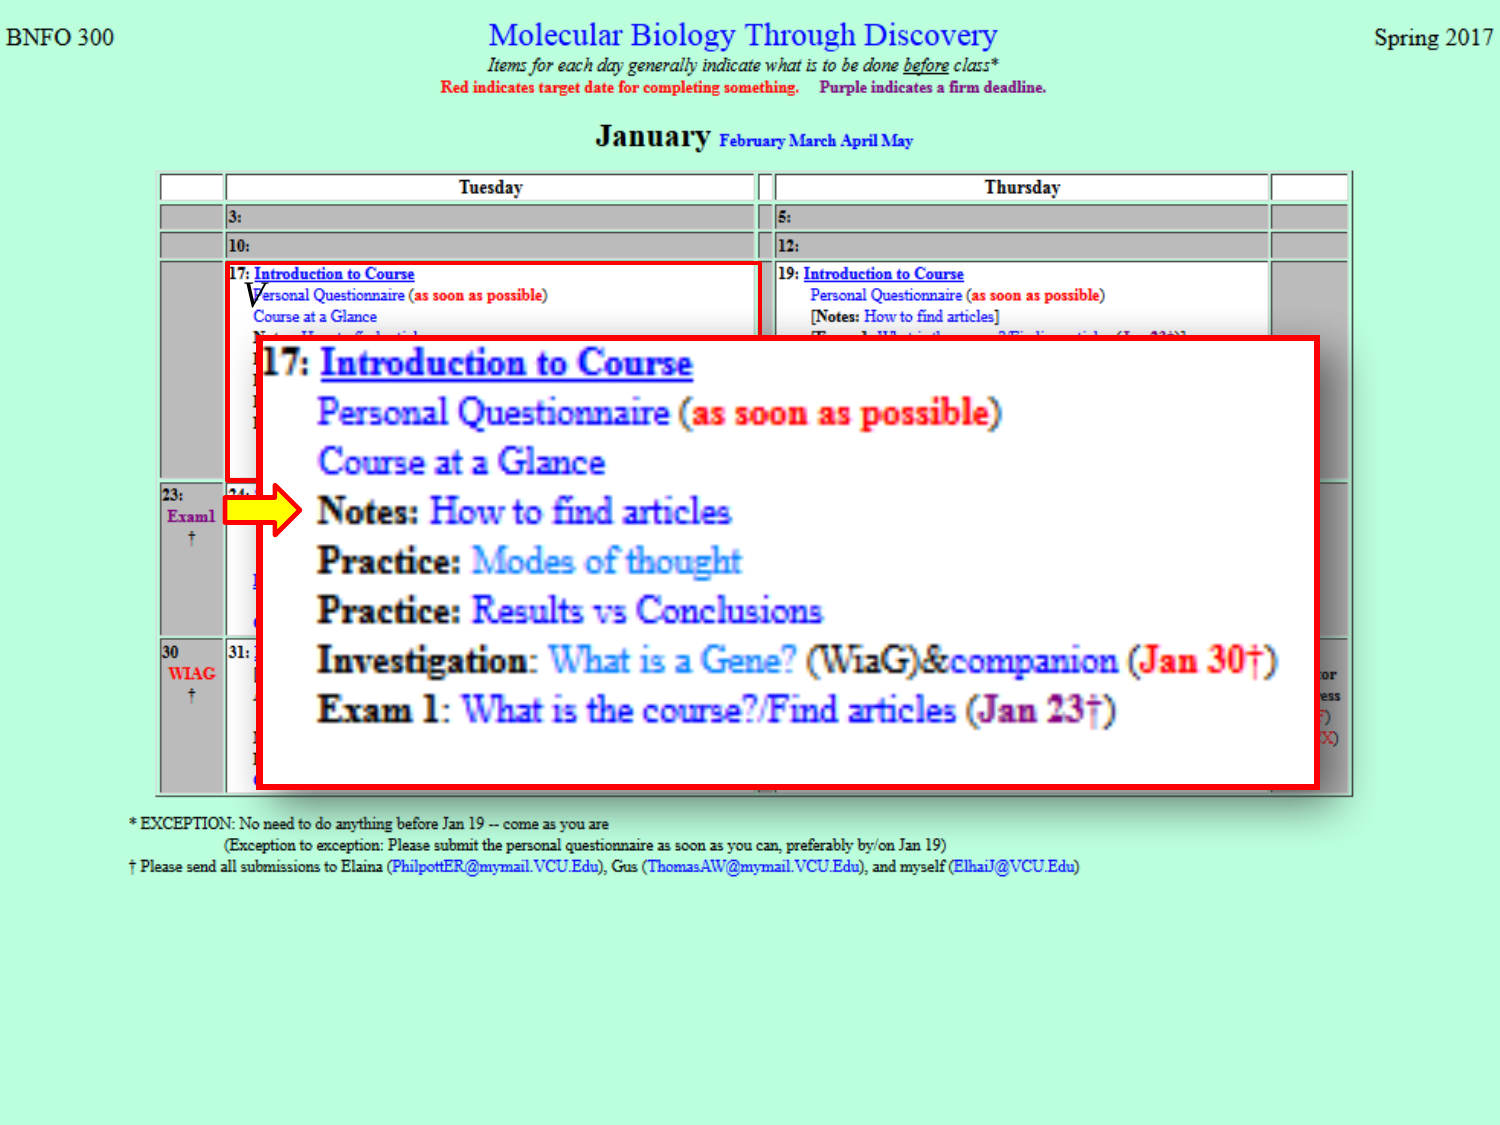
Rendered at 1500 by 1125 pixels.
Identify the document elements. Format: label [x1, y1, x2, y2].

picture [0, 12, 1500, 892]
